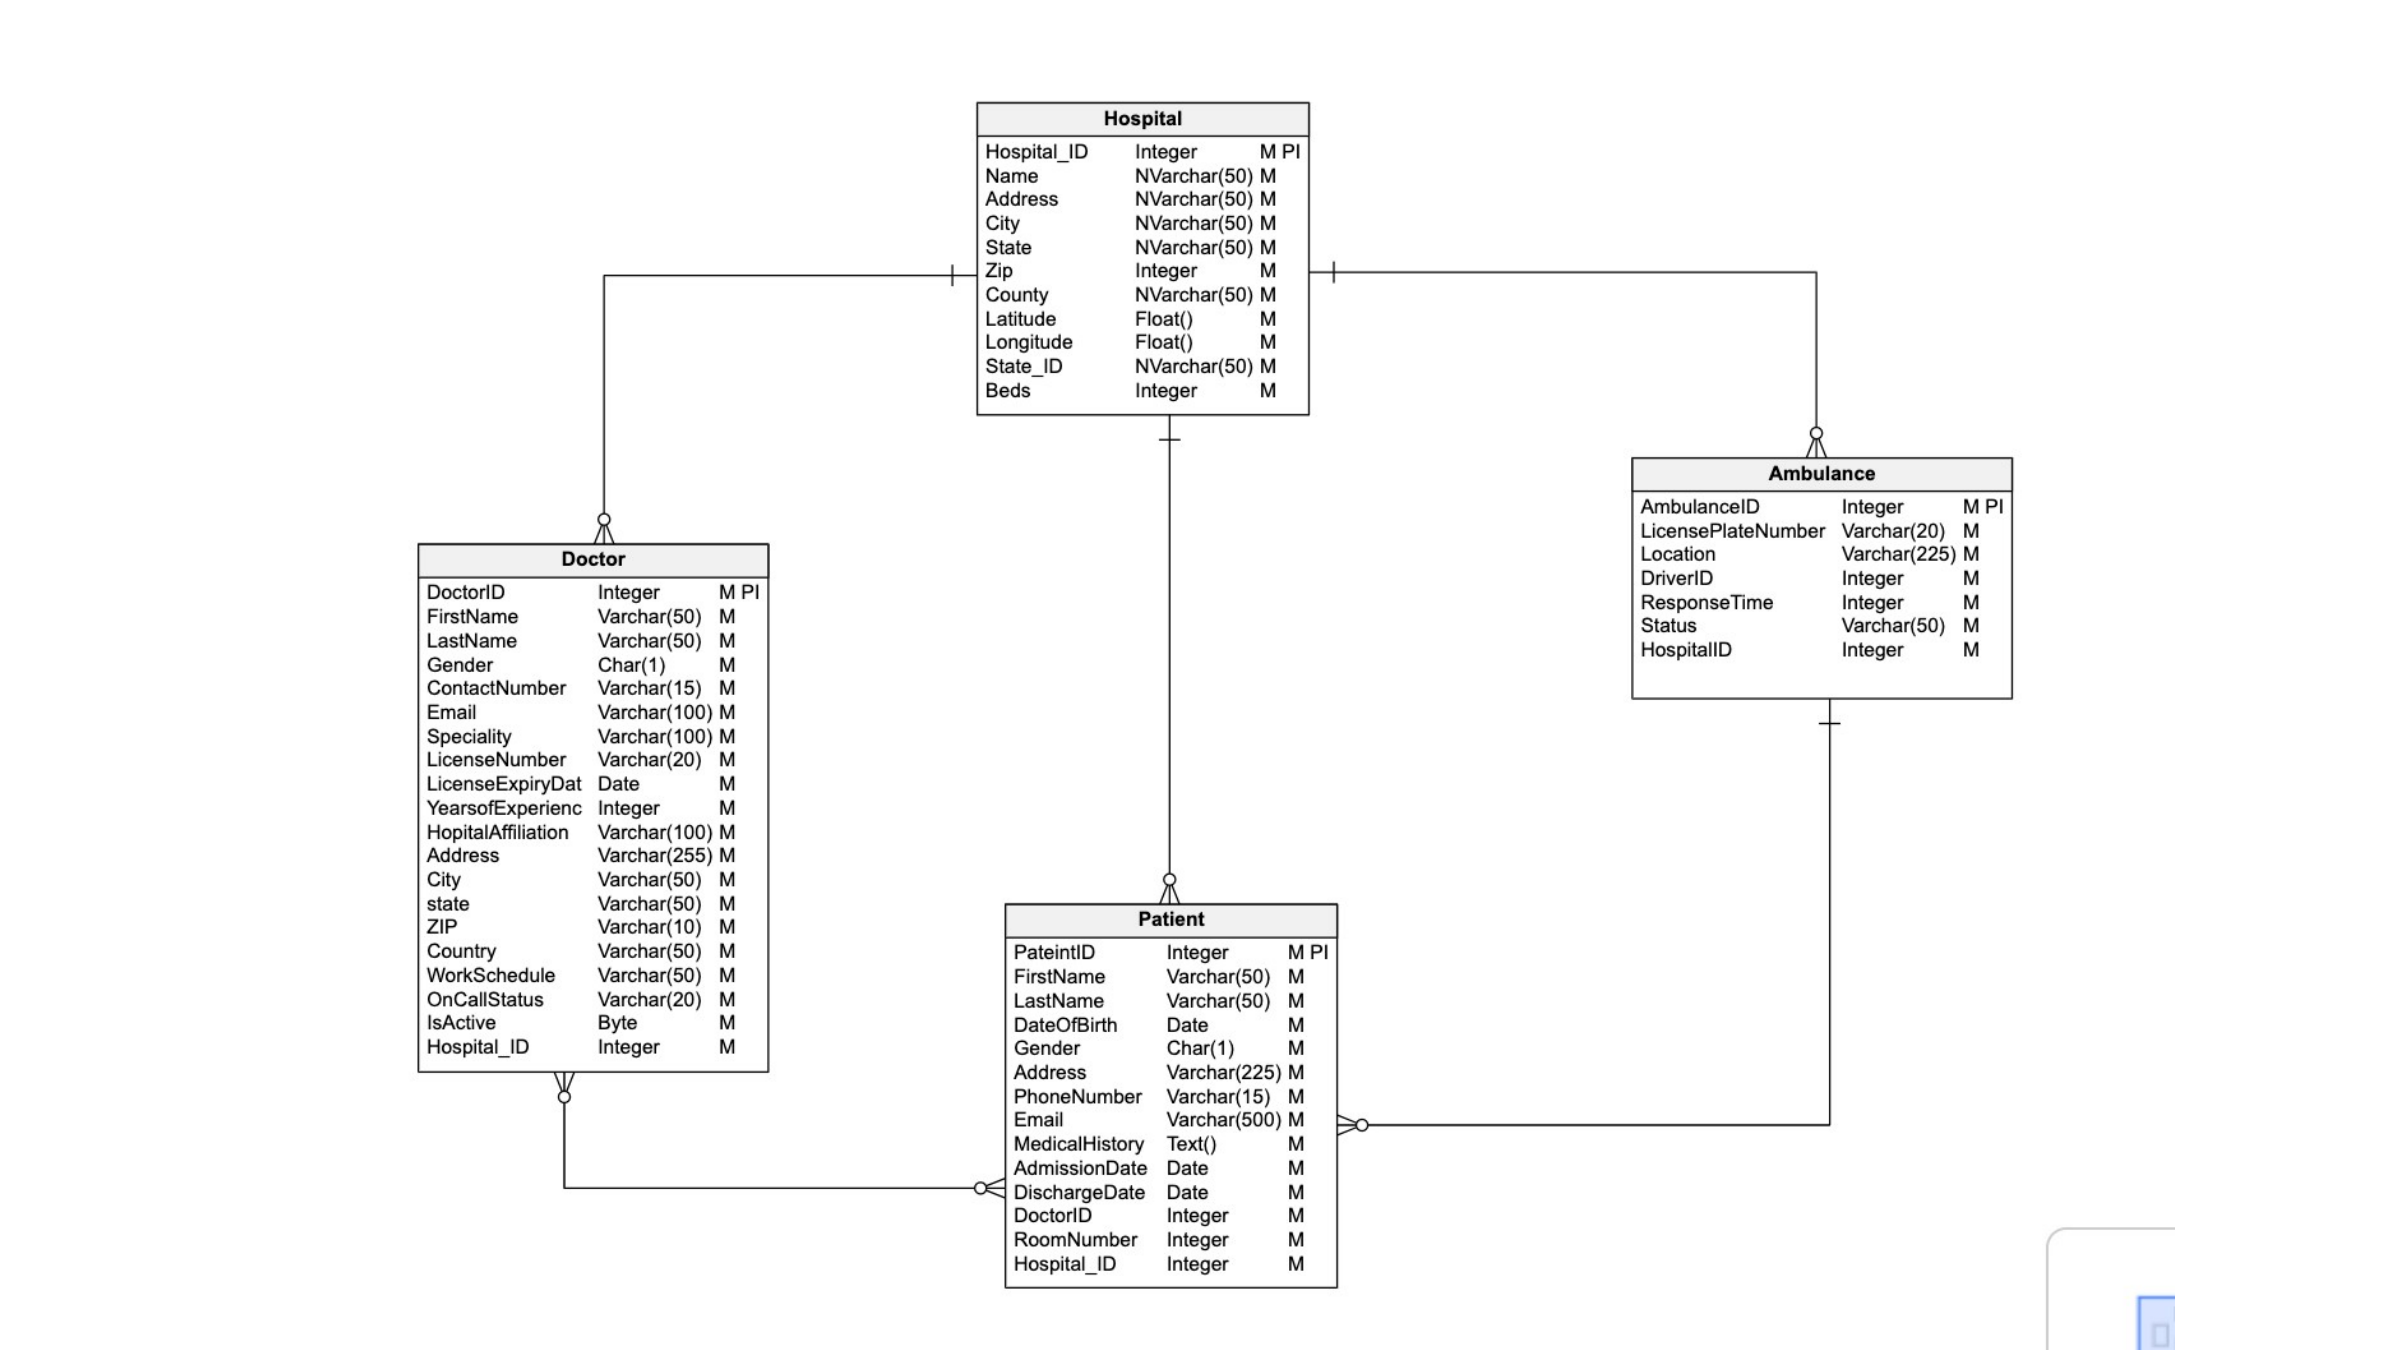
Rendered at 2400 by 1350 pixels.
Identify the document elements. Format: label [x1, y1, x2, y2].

picture [225, 0, 2175, 1350]
